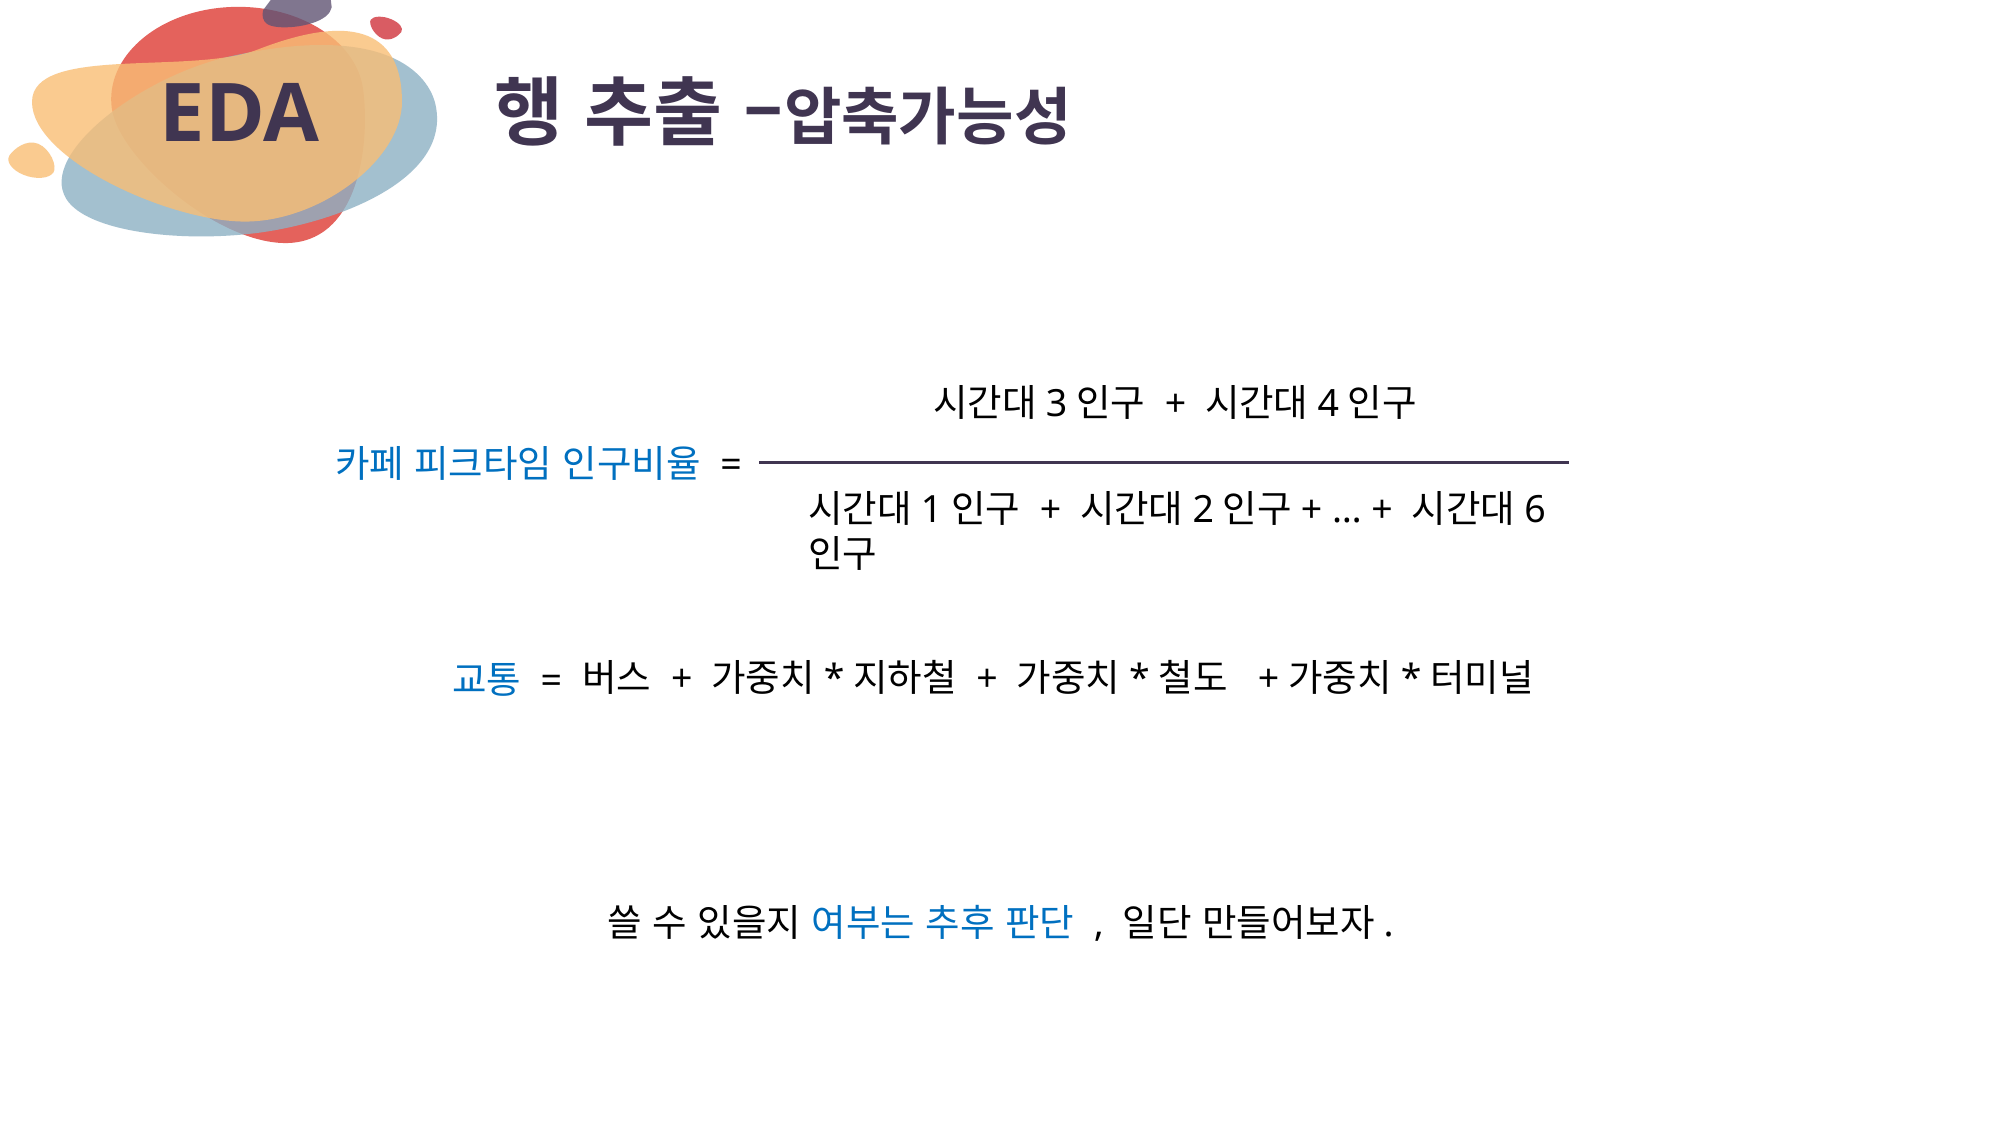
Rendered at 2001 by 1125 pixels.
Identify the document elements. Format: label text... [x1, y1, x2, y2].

text_box 쓸 수 있을지 여부는 추후 판단 , 일단 만들어보자. [500, 891, 1501, 952]
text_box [239, 647, 1708, 710]
title 행 추출 –압축가능성 [479, 22, 1863, 209]
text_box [320, 371, 1608, 539]
list EDA [144, 23, 335, 209]
